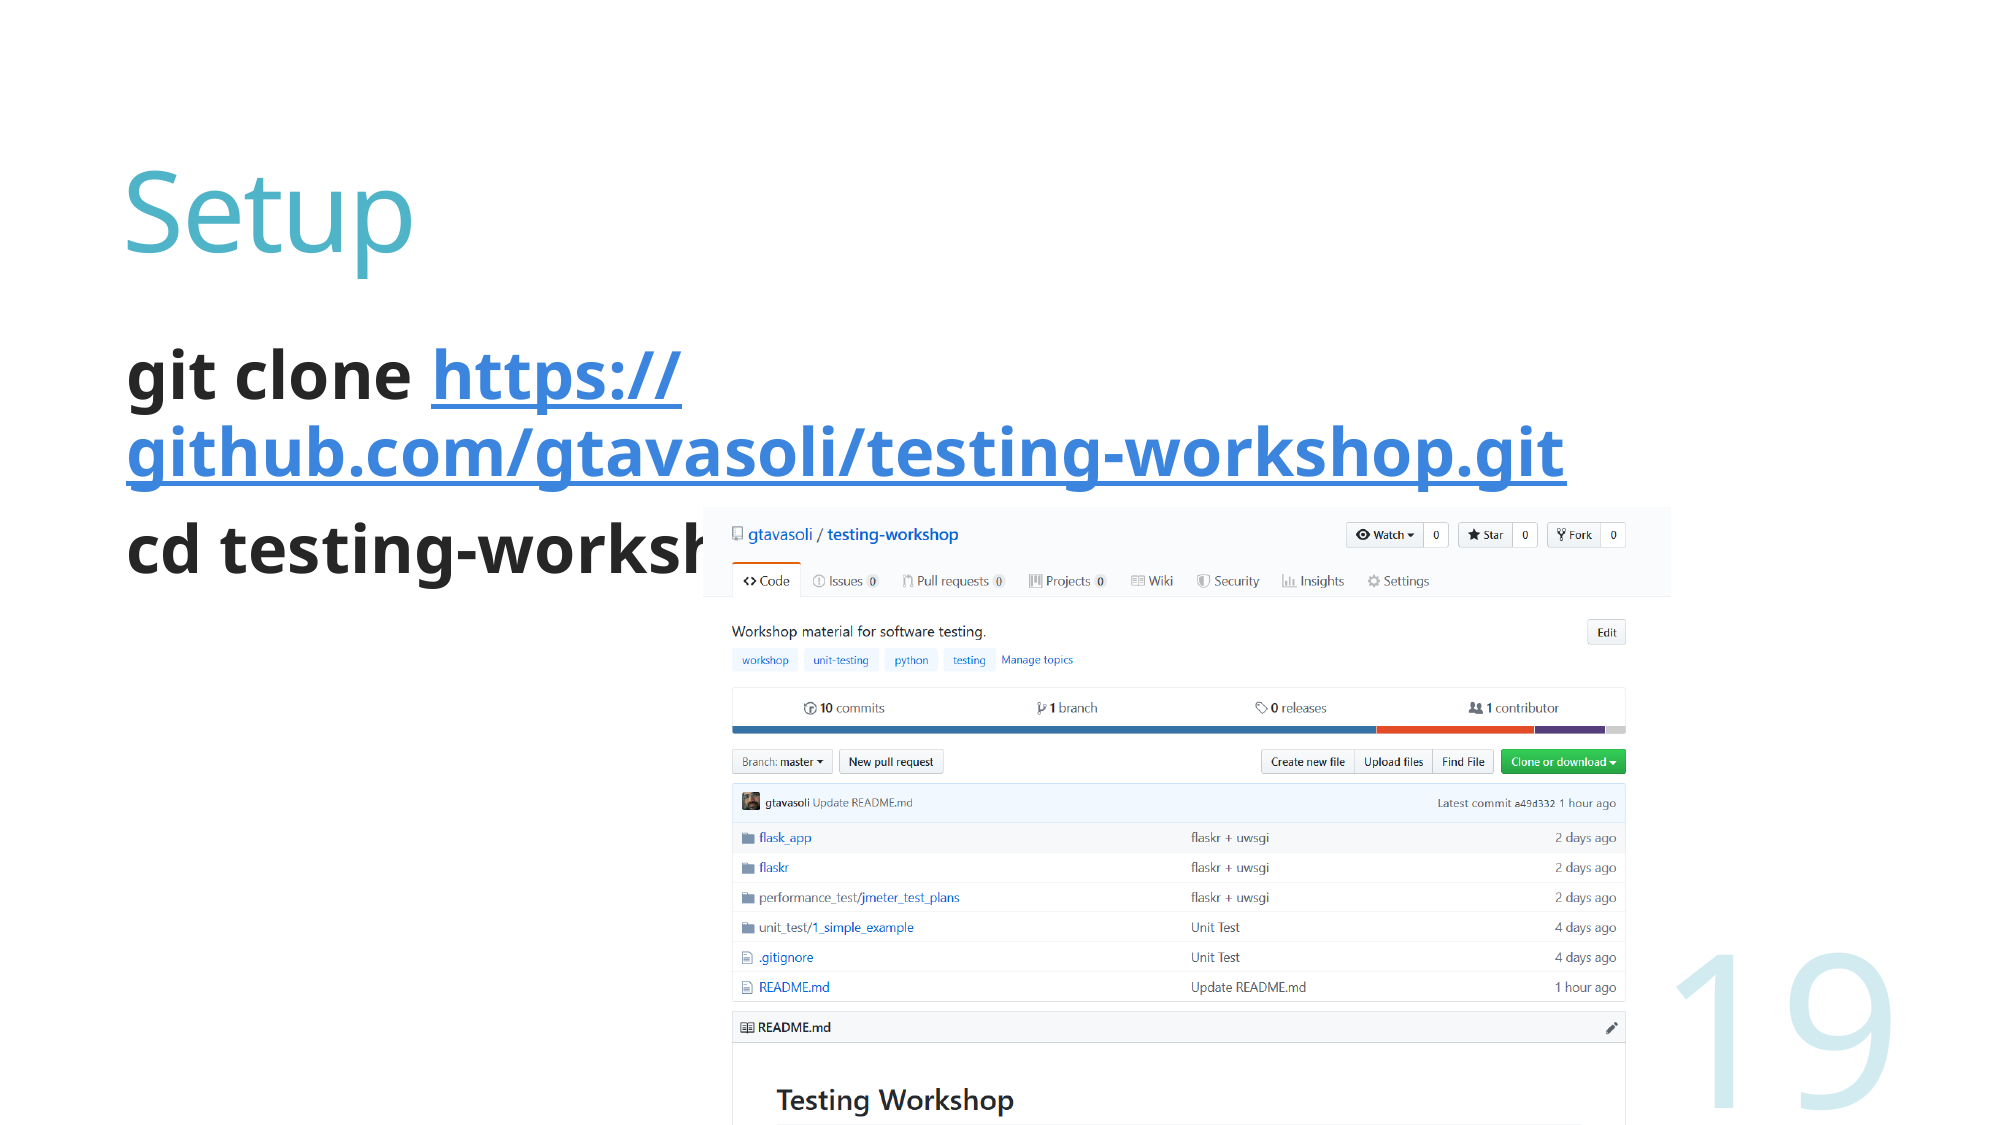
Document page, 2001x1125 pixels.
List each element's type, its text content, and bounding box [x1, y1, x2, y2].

slide_number 19 [1671, 963, 1918, 1125]
list git clone https://github.com/gtavasoli/testing-workshop.git cd testing-workshop [111, 329, 1876, 1076]
title Setup [107, 81, 1875, 354]
picture [703, 507, 1671, 1125]
